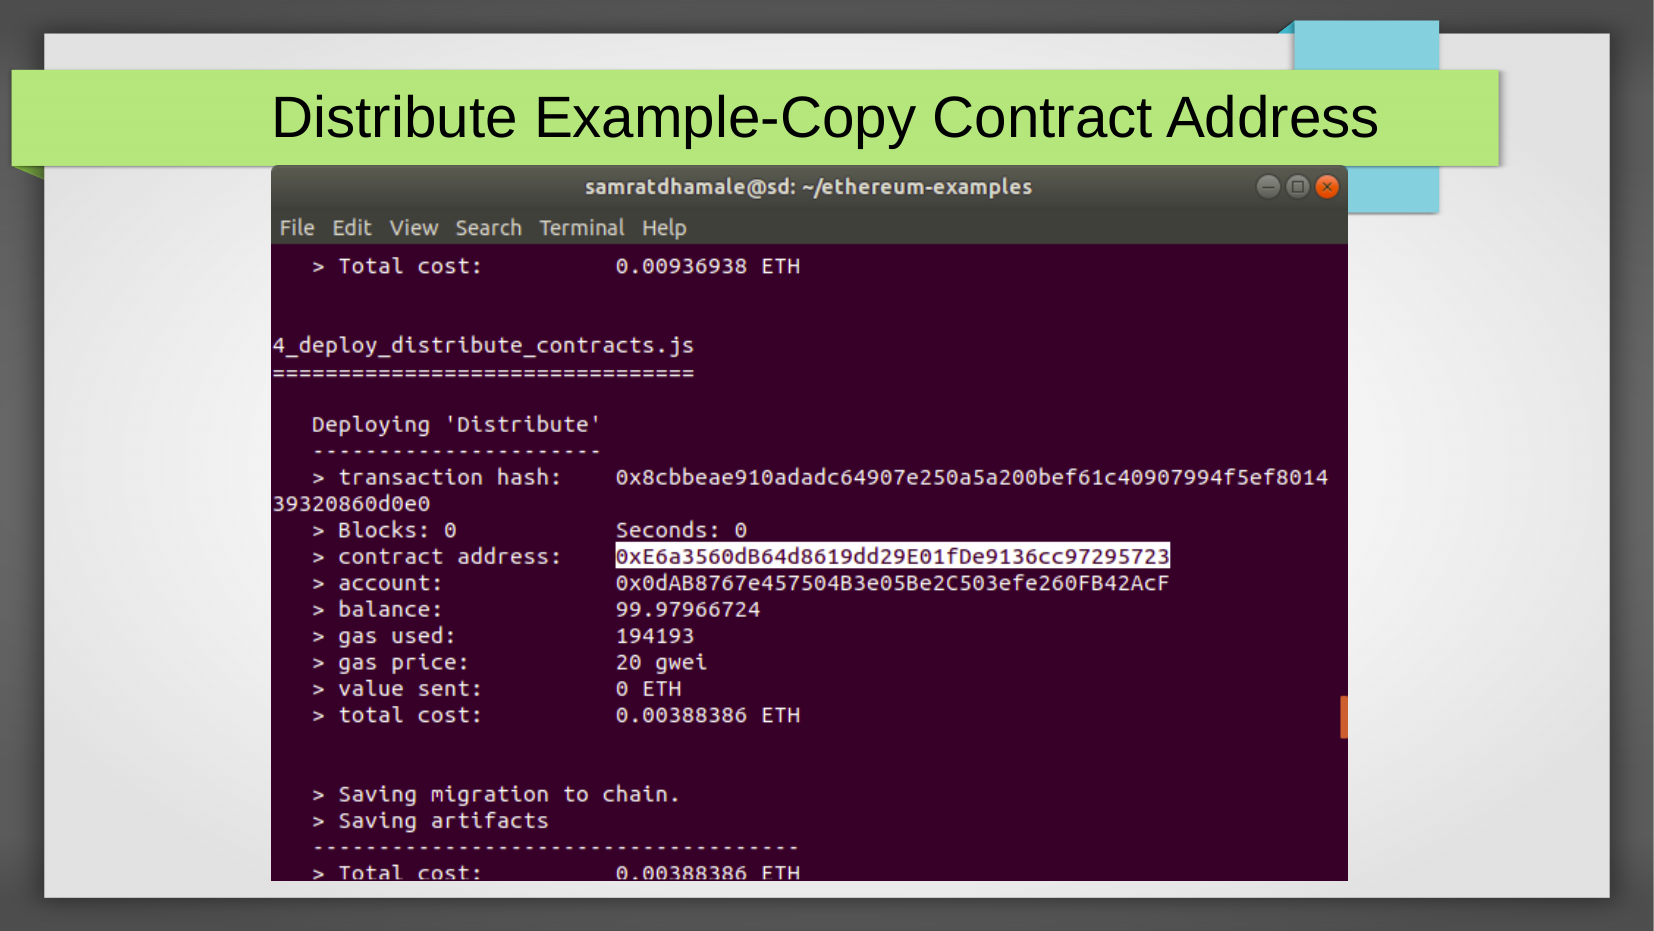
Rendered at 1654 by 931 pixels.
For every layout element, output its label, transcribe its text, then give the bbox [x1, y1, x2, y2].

text_box Distribute Example-Copy Contract Address [82, 37, 1571, 192]
picture [0, 0, 1654, 931]
